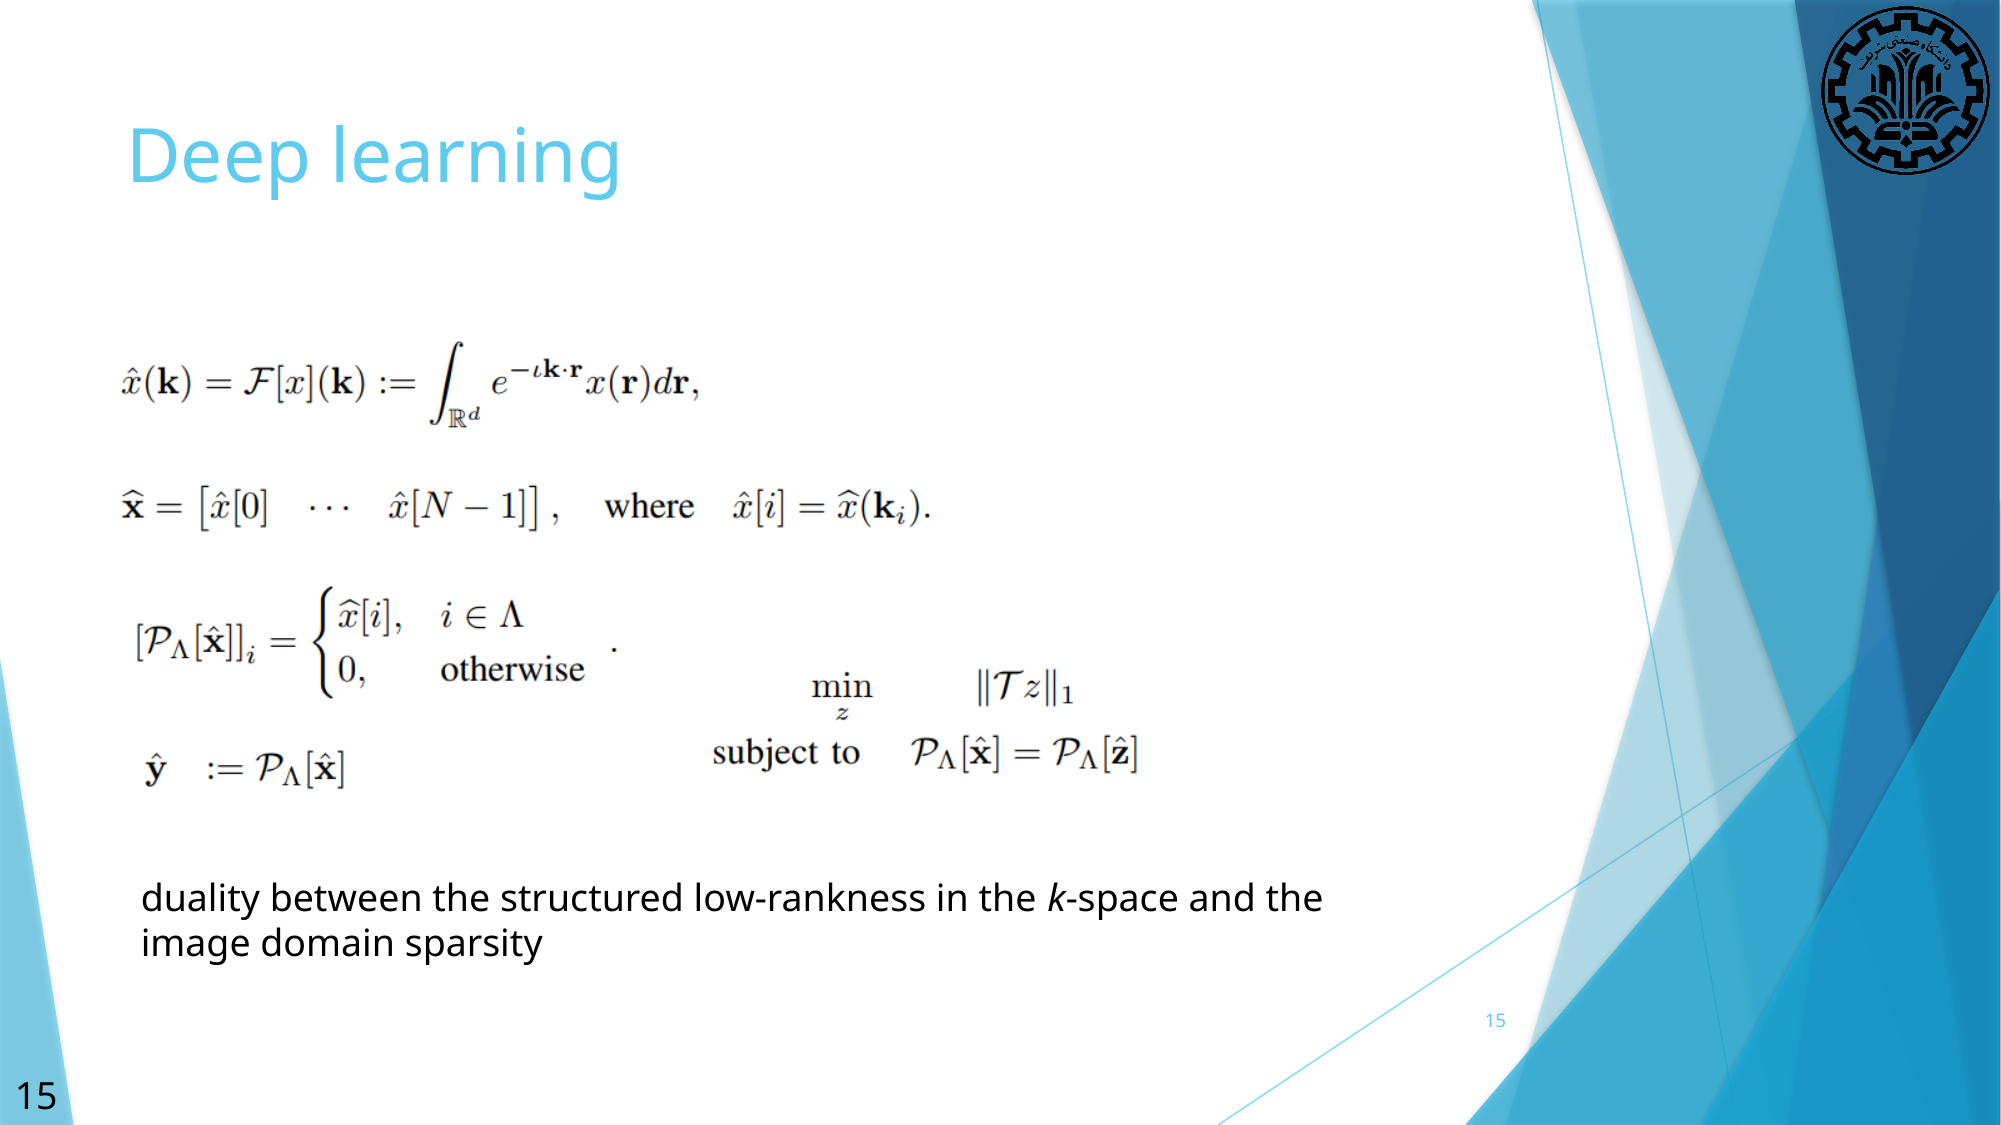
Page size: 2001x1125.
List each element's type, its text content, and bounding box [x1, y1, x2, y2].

picture [678, 641, 1182, 796]
picture [110, 333, 715, 436]
text_box duality between the structured low-rankness in the k-space and the image domain sparsity [126, 866, 1410, 1017]
picture [123, 734, 361, 817]
picture [90, 567, 629, 717]
picture [1821, 6, 1990, 175]
slide_number 15 [1409, 991, 1522, 1051]
title Deep learning [111, 99, 1522, 317]
picture [110, 462, 943, 558]
